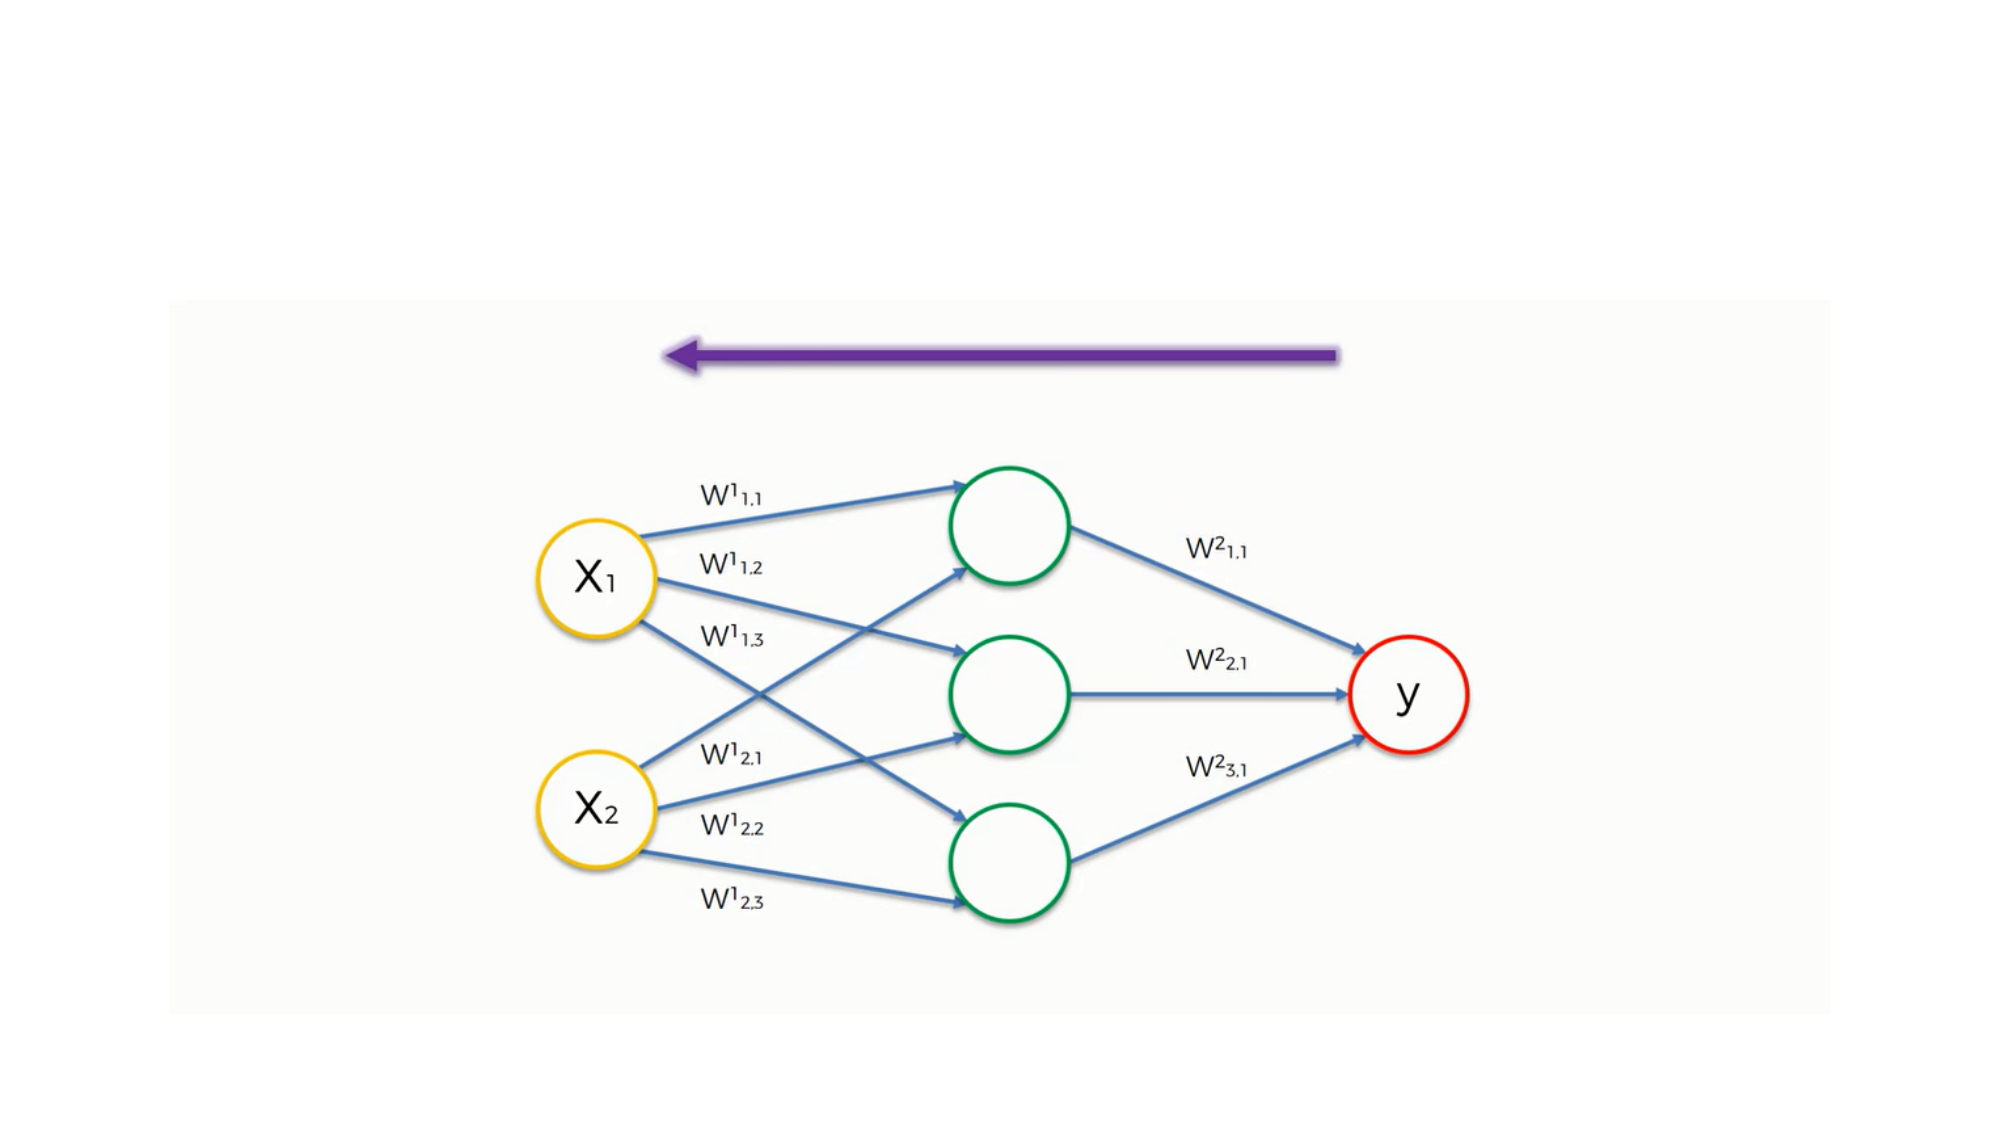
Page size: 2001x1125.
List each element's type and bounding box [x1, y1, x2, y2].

list [169, 299, 1831, 1014]
